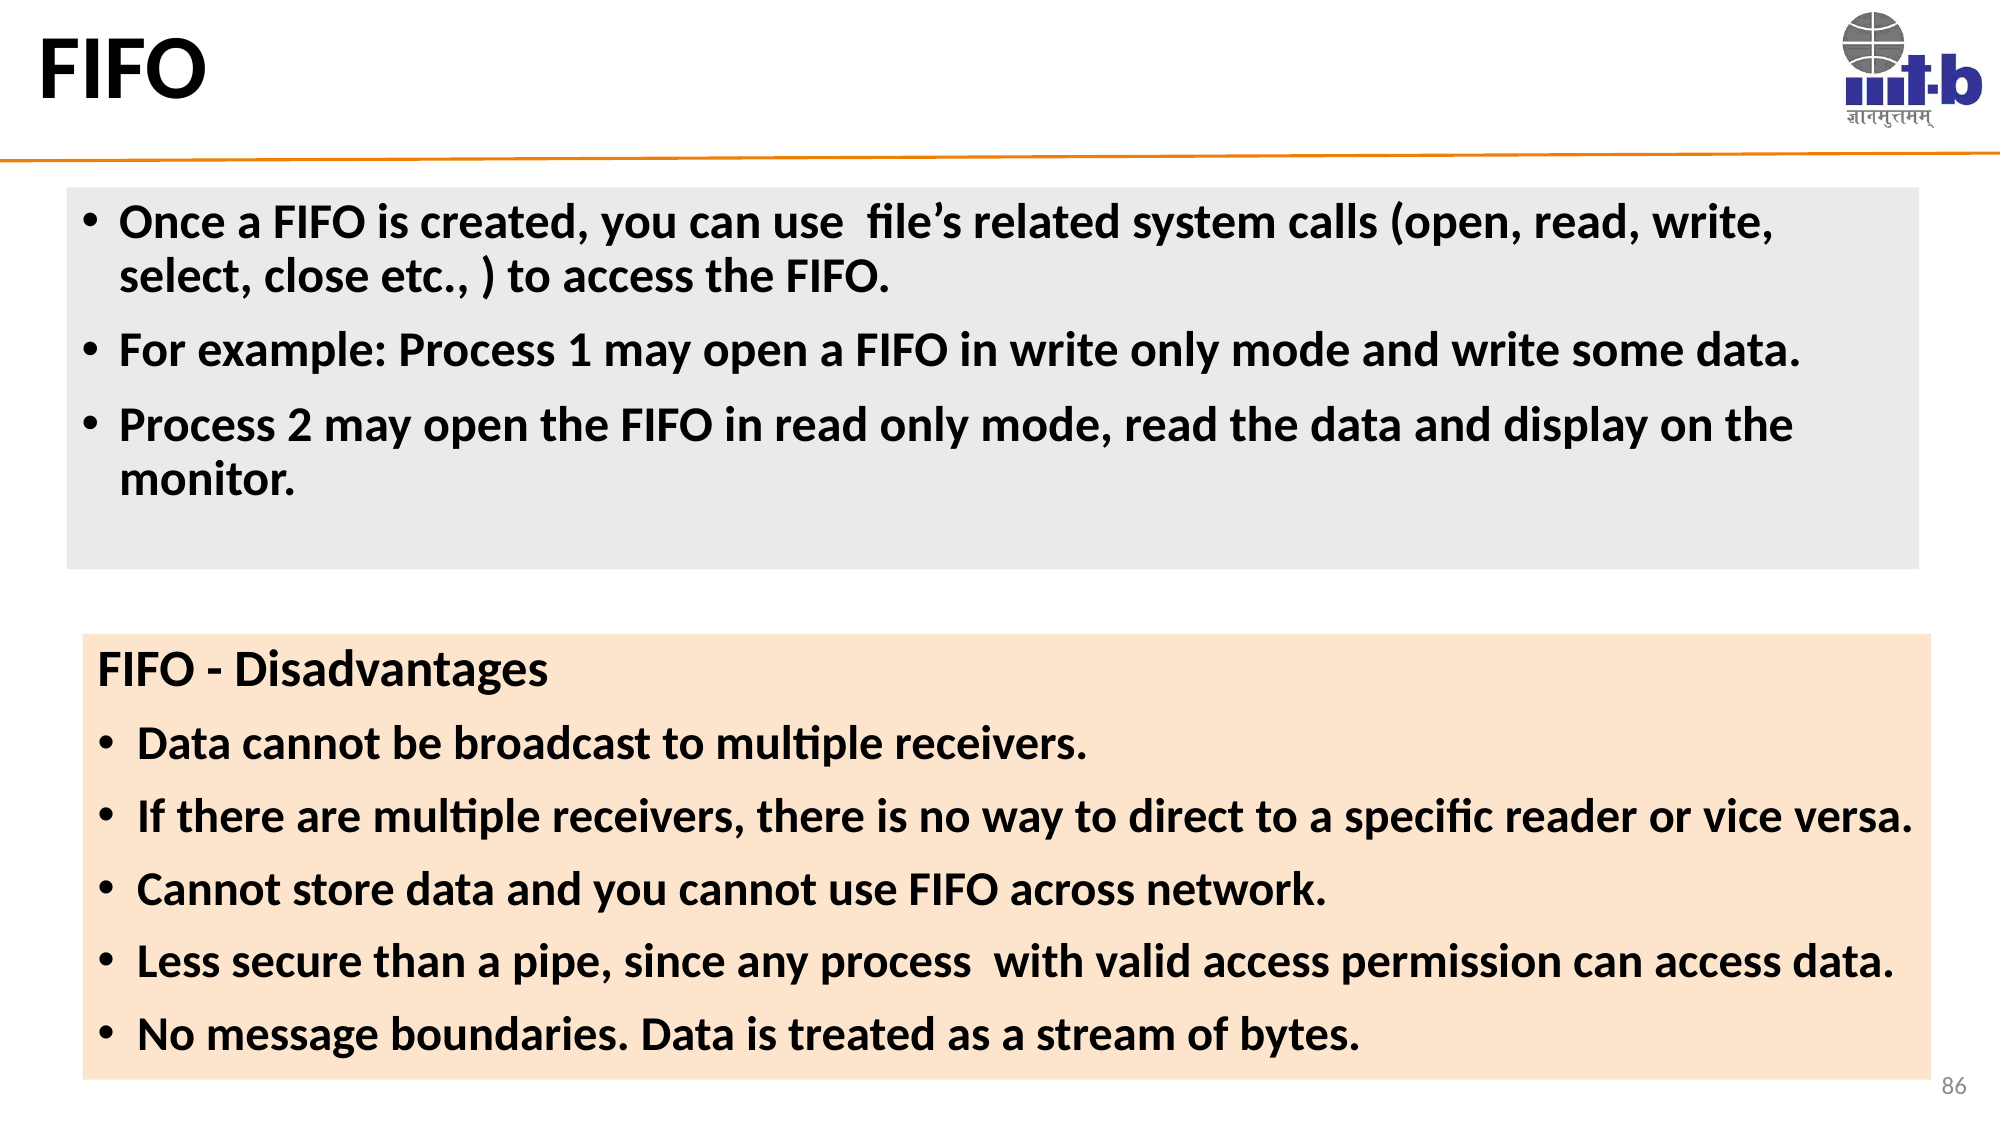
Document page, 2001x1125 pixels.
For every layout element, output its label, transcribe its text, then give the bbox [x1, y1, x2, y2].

text_box FIFO - Disadvantages Data cannot be broadcast to multiple receivers. If there are multiple receivers, there is no way to direct to a specific reader or vice versa. Cannot store data and you cannot use FIFO across network. Less secure than a pipe, since any process with valid access permission can access data. No message boundaries. Data is treated as a stream of bytes. [82, 633, 1932, 1080]
slide_number 86 [1532, 1054, 1983, 1115]
title FIFO [23, 7, 1957, 132]
text_box Once a FIFO is created, you can use file’s related system calls (open, read, write, select, close etc., ) to access the FIFO. For example: Process 1 may open a FIFO in write only mode and write some data. Process 2 may open the FIFO in read only mode, read the data and display on the monitor. [66, 187, 1920, 570]
picture [1957, 8, 1983, 130]
